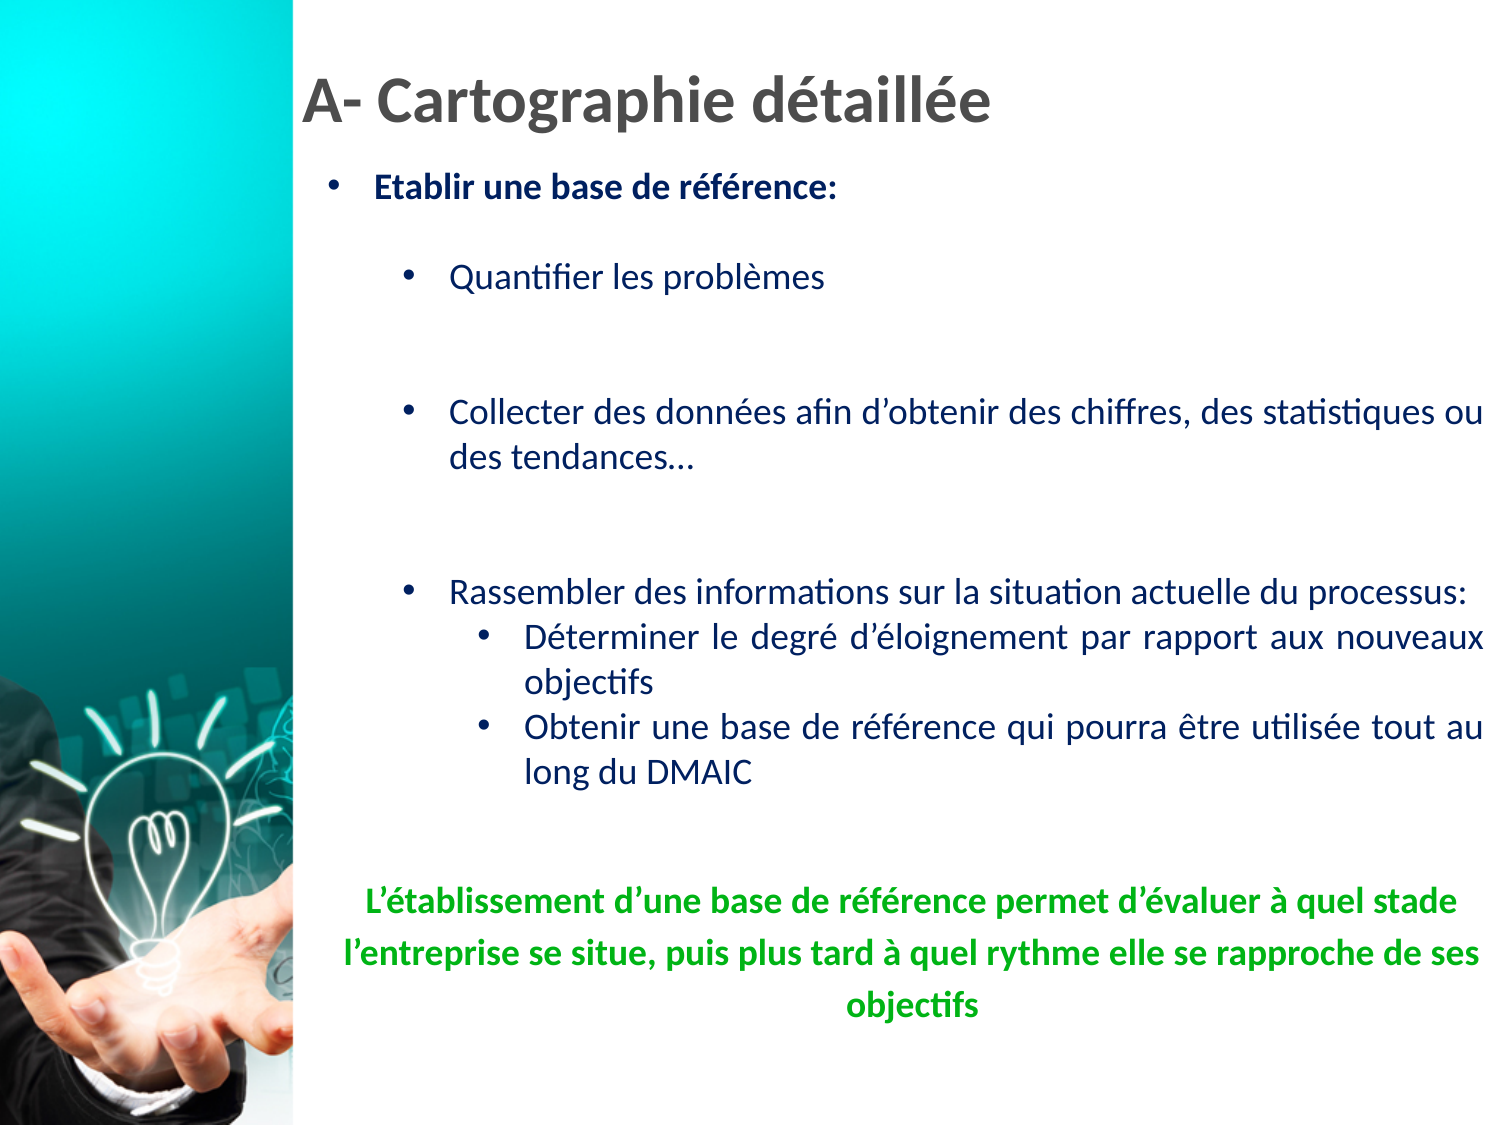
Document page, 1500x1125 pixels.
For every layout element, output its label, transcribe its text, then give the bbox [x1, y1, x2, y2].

title A- Cartographie détaillée [287, 37, 1450, 155]
text_box L’établissement d’une base de référence permet d’évaluer à quel stade l’entreprise se situe, puis plus tard à quel rythme elle se rapproche de ses objectifs [324, 862, 1500, 1033]
picture [0, 0, 1500, 1125]
text_box Etablir une base de référence: Quantifier les problèmes Collecter des données afin d’obtenir des chiffres, des statistiques ou des tendances… Rassembler des informations sur la situation actuelle du processus: Déterminer le degré d’éloignement par rapport aux nouveaux objectifs Obtenir une base de référence qui pourra être utilisée tout au long du DMAIC [312, 154, 1500, 800]
